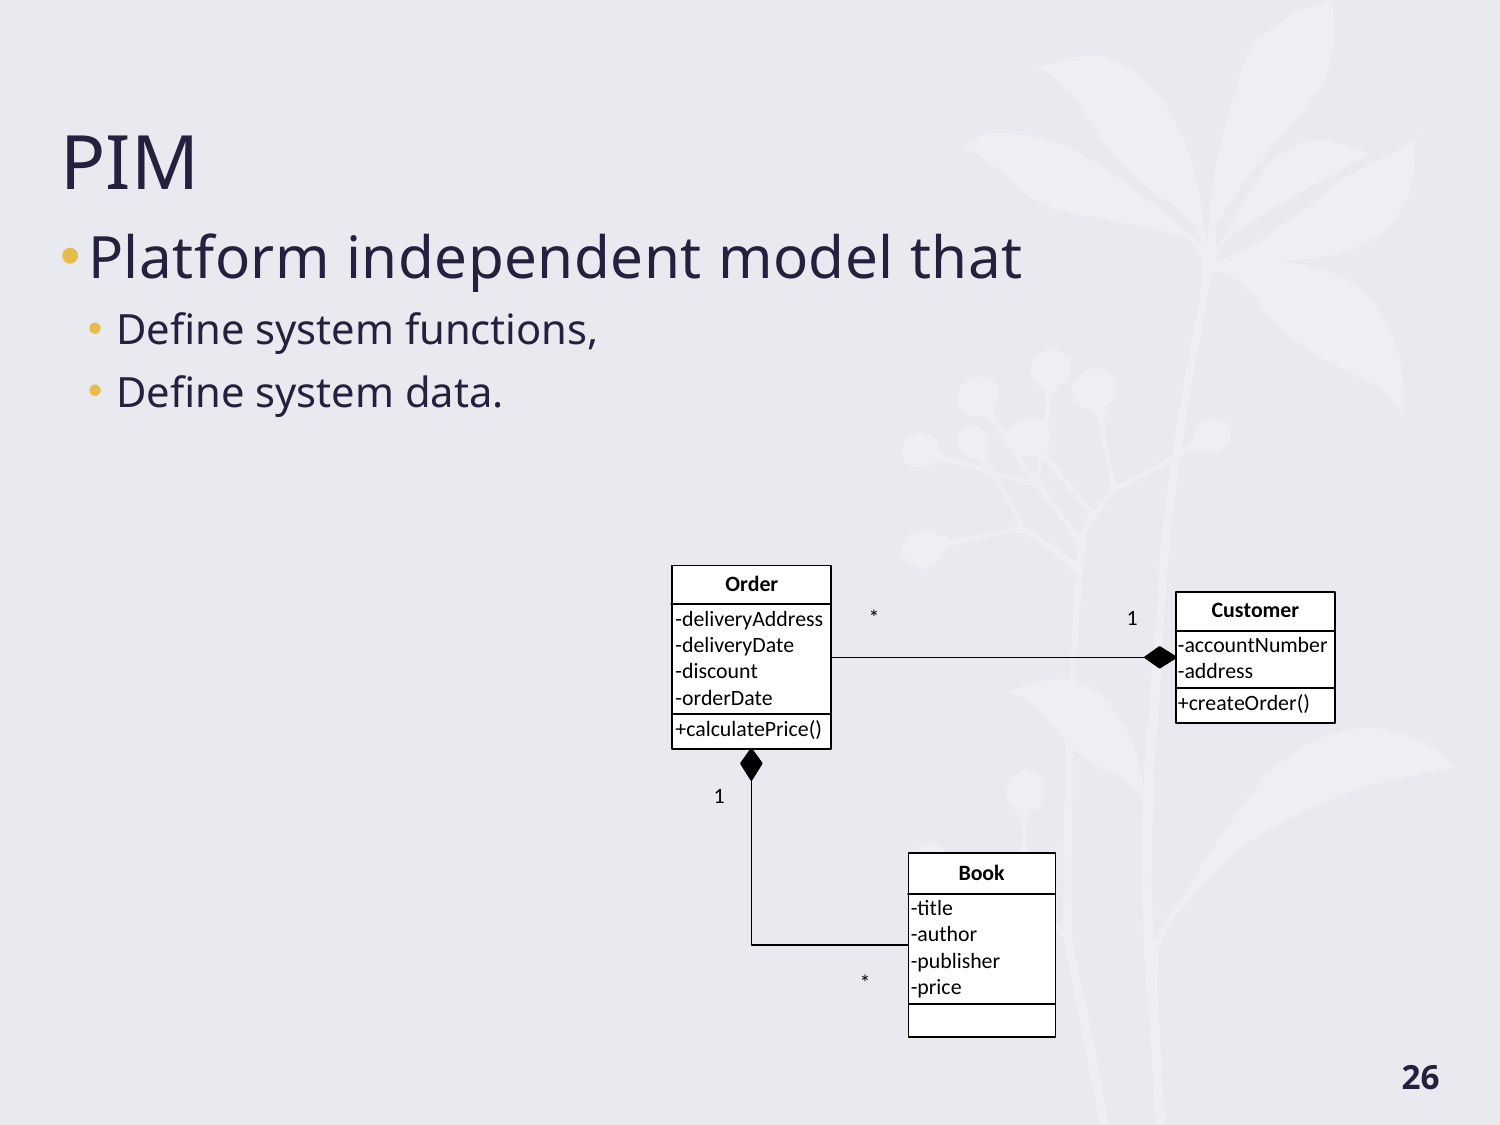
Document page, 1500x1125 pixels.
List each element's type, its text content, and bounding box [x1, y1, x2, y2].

list Platform independent model that Define system functions, Define system data. [45, 213, 1455, 1023]
slide_number 26 [1310, 1054, 1455, 1103]
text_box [667, 538, 1437, 1044]
title PIM [45, 37, 1455, 213]
